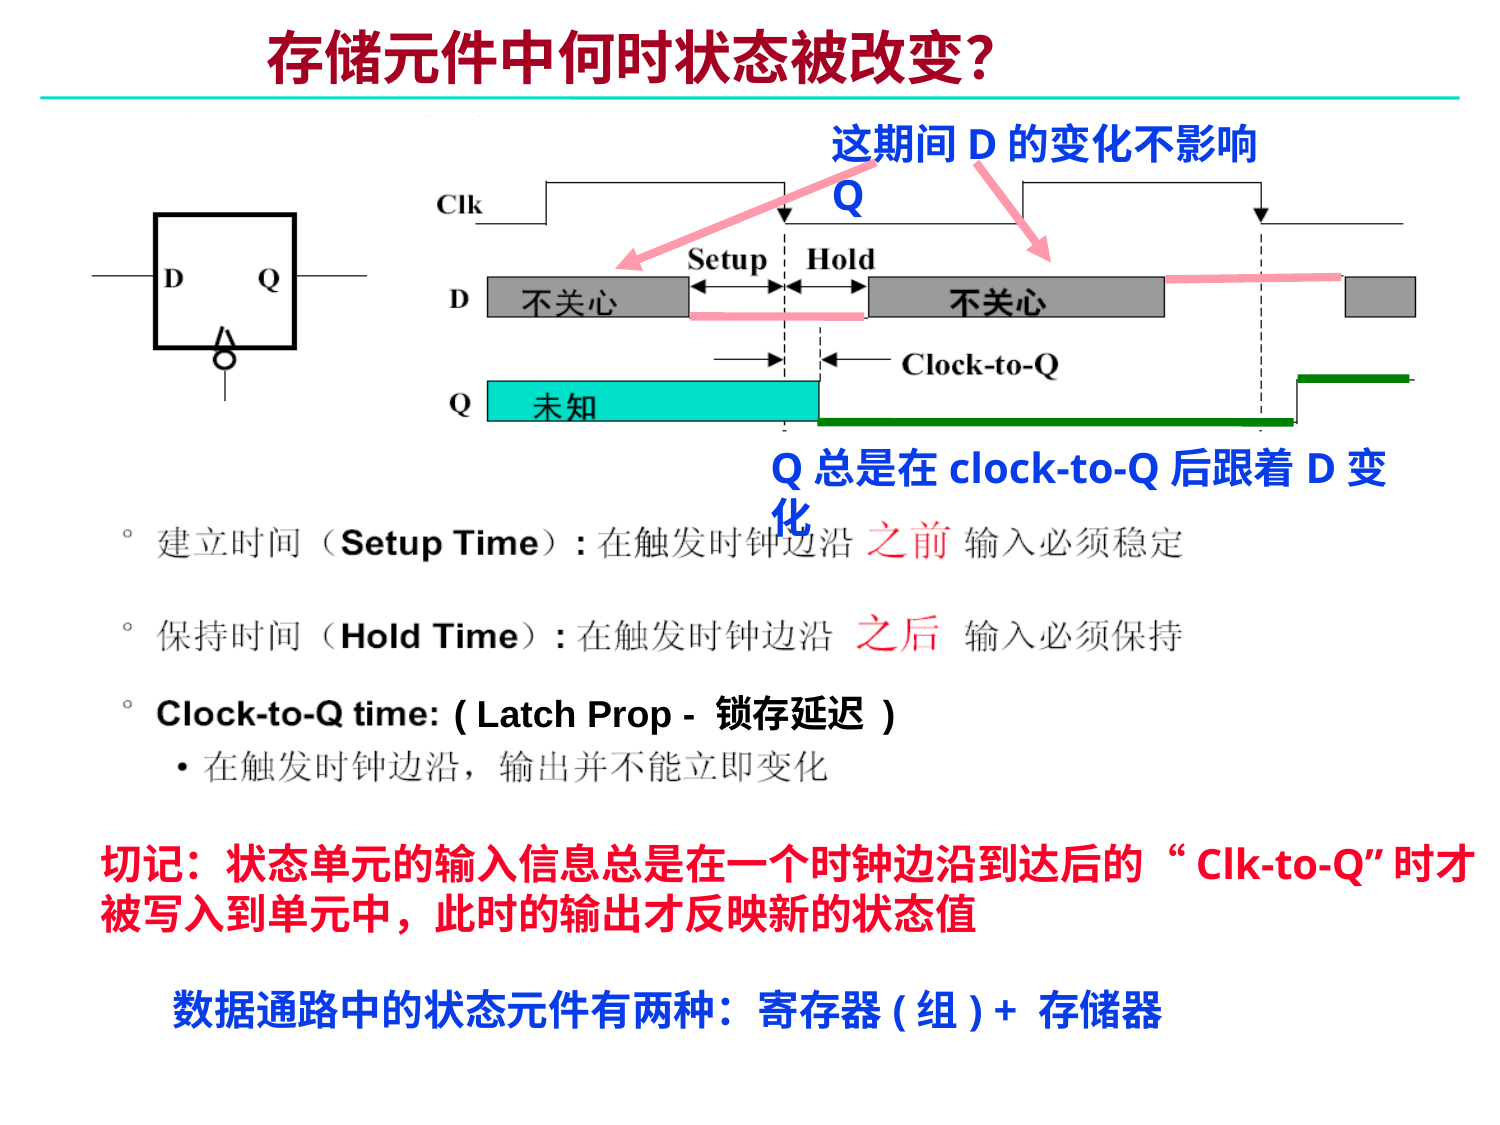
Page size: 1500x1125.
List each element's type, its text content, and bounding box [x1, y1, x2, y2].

text_box 切记：状态单元的输入信息总是在一个时钟边沿到达后的“Clk-to-Q”时才被写入到单元中，此时的输出才反映新的状态值 [85, 830, 1500, 945]
text_box 数据通路中的状态元件有两种：寄存器(组) + 存储器 [158, 976, 1360, 1041]
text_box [615, 110, 1293, 269]
title 存储元件中何时状态被改变？ [255, 26, 1293, 96]
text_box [83, 101, 1429, 797]
